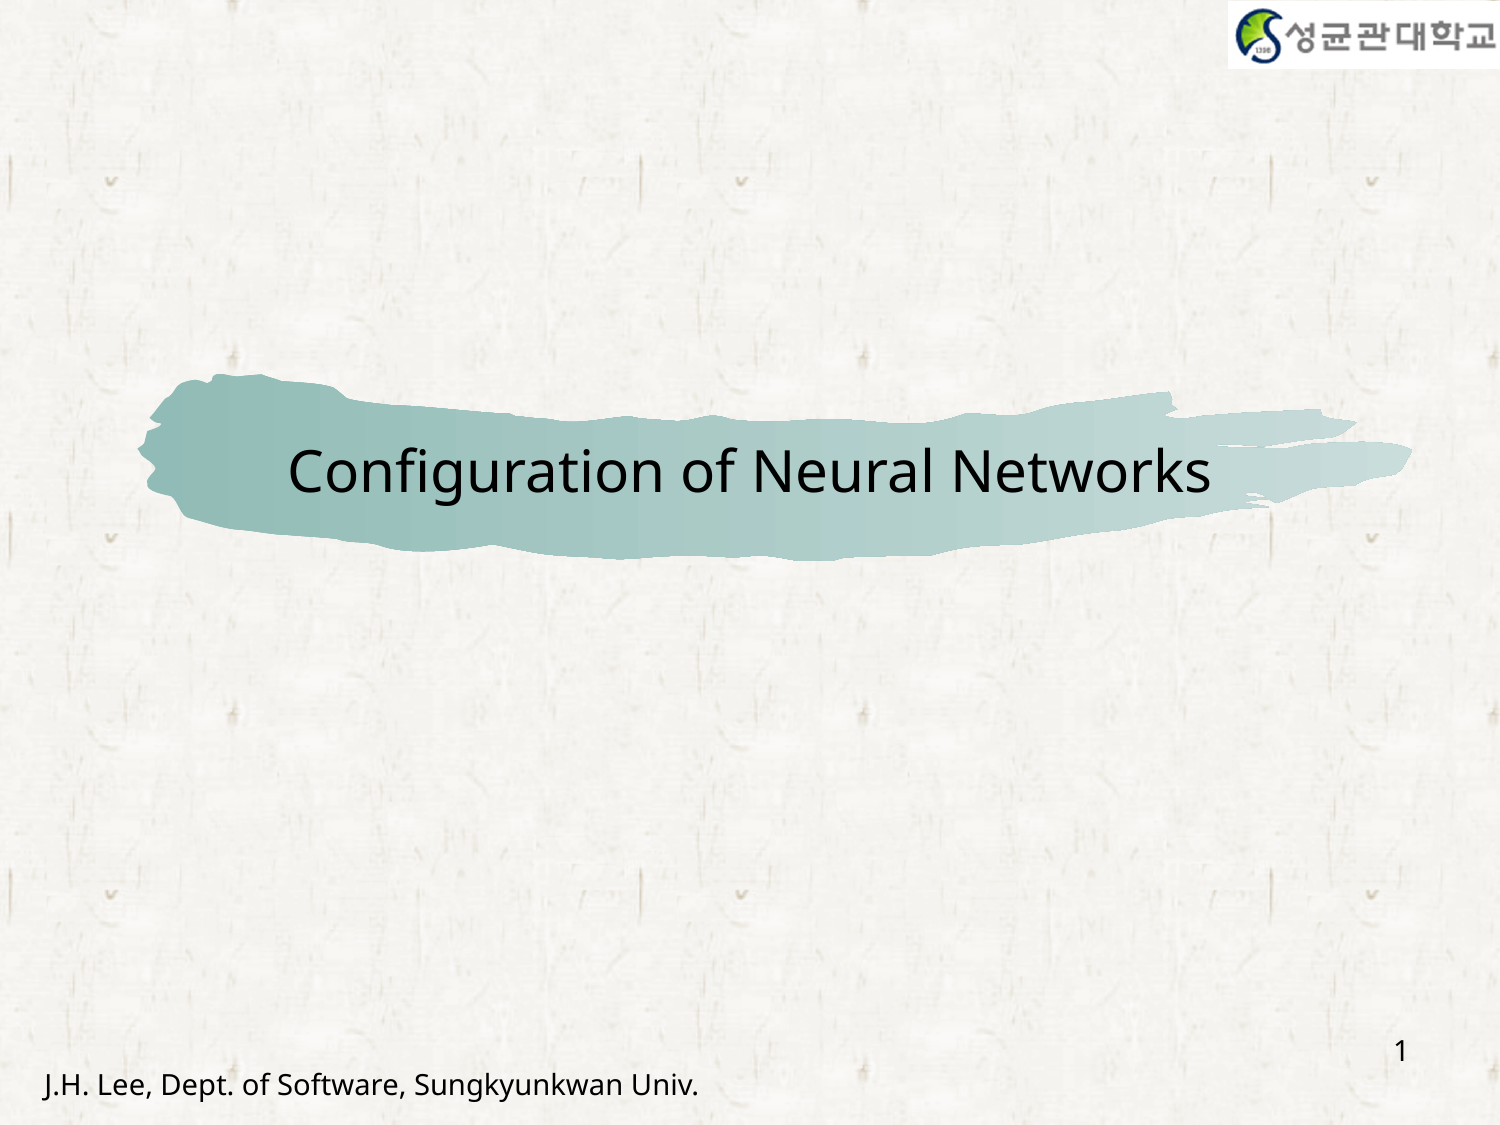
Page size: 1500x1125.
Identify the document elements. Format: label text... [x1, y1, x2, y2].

slide_number 1 [1074, 1024, 1426, 1103]
footer J.H. Lee, Dept. of Software, Sungkyunkwan Univ. [29, 1058, 988, 1103]
picture [0, 0, 1500, 1125]
title Configuration of Neural Networks [112, 375, 1388, 563]
